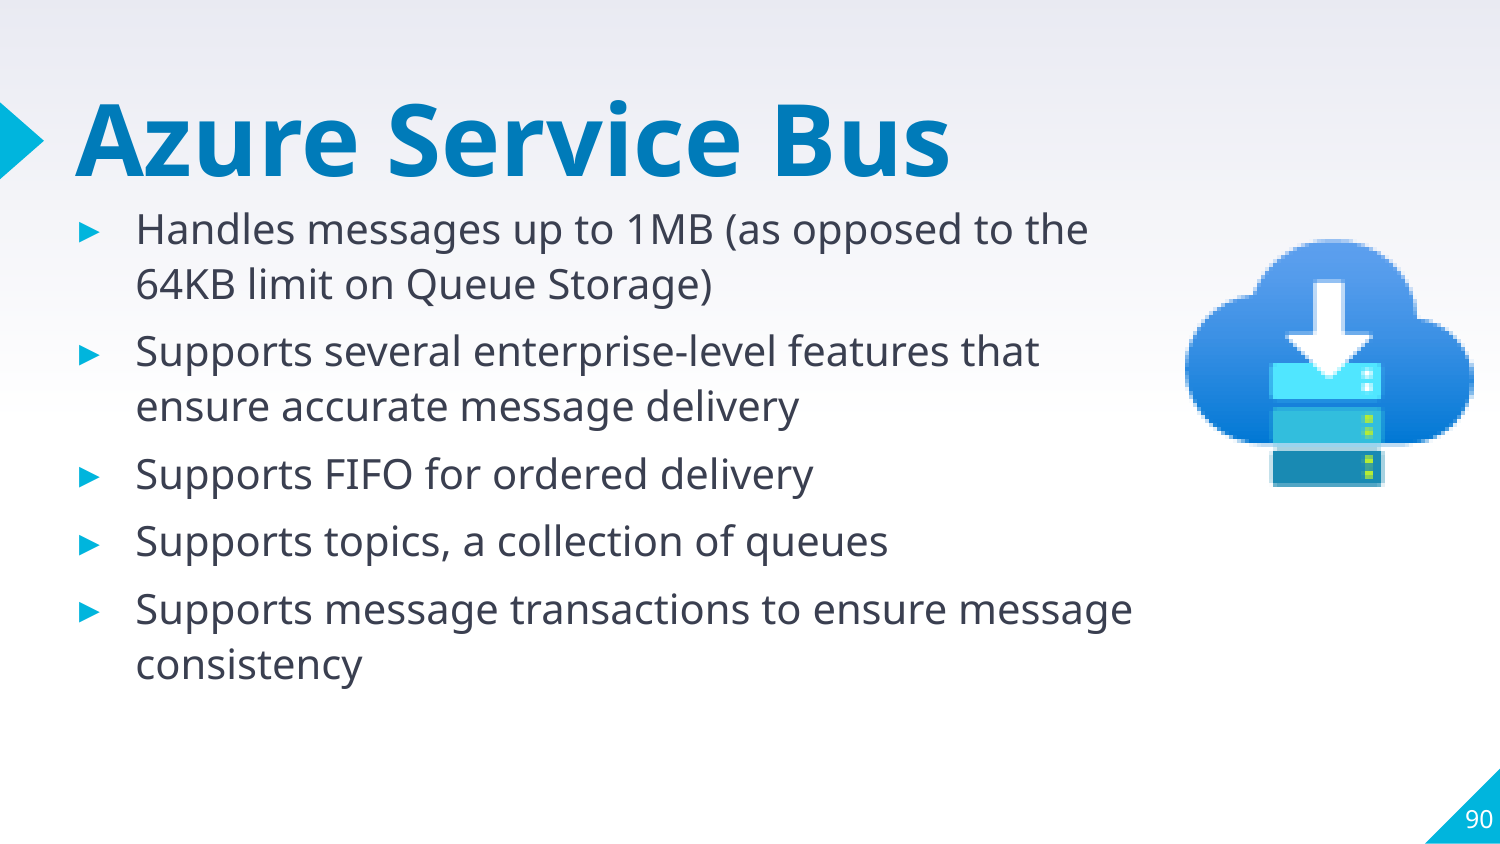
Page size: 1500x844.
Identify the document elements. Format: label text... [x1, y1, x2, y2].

slide_number 90 [1418, 760, 1494, 838]
title Azure Service Bus [75, 99, 1460, 220]
picture [1185, 219, 1474, 508]
list Handles messages up to 1MB (as opposed to the 64KB limit on Queue Storage) Supports several enterprise-level features that ensure accurate message delivery Supports FIFO for ordered delivery Supports topics, a collection of queues Supports message transactions to ensure message consistency [60, 197, 1182, 798]
